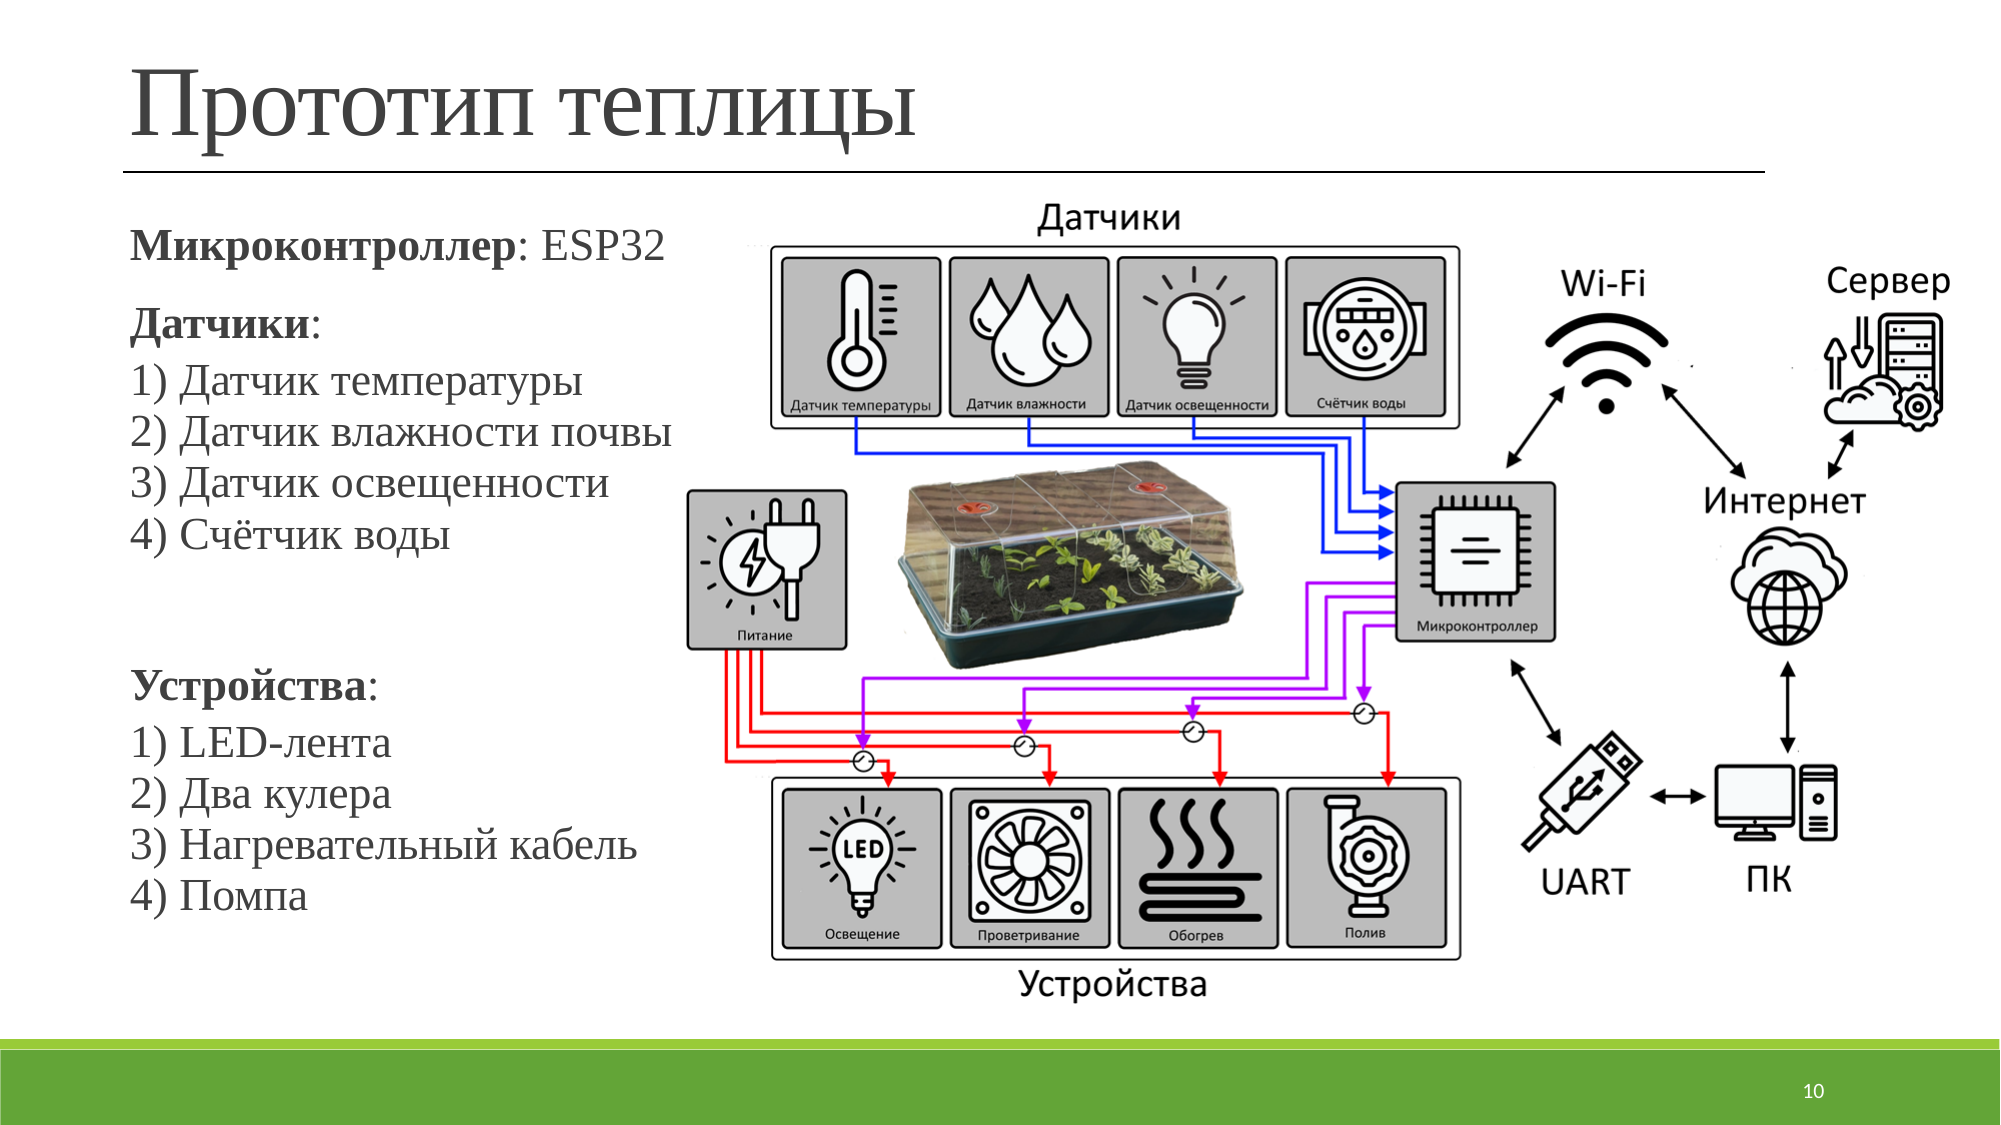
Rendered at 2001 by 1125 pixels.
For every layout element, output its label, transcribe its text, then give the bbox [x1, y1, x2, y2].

text_box Прототип теплицы [115, 46, 1766, 173]
slide_number 10 [1624, 1059, 1840, 1120]
text_box Микроконтроллер: ESP32 Датчики: 1) Датчик температуры 2) Датчик влажности почвы 3) Датчик освещенности 4) Счётчик воды Устройства: 1) LED-лента 2) Два кулера 3) Нагревательный кабель 4) Помпа [99, 213, 815, 1125]
picture [683, 202, 1963, 1008]
